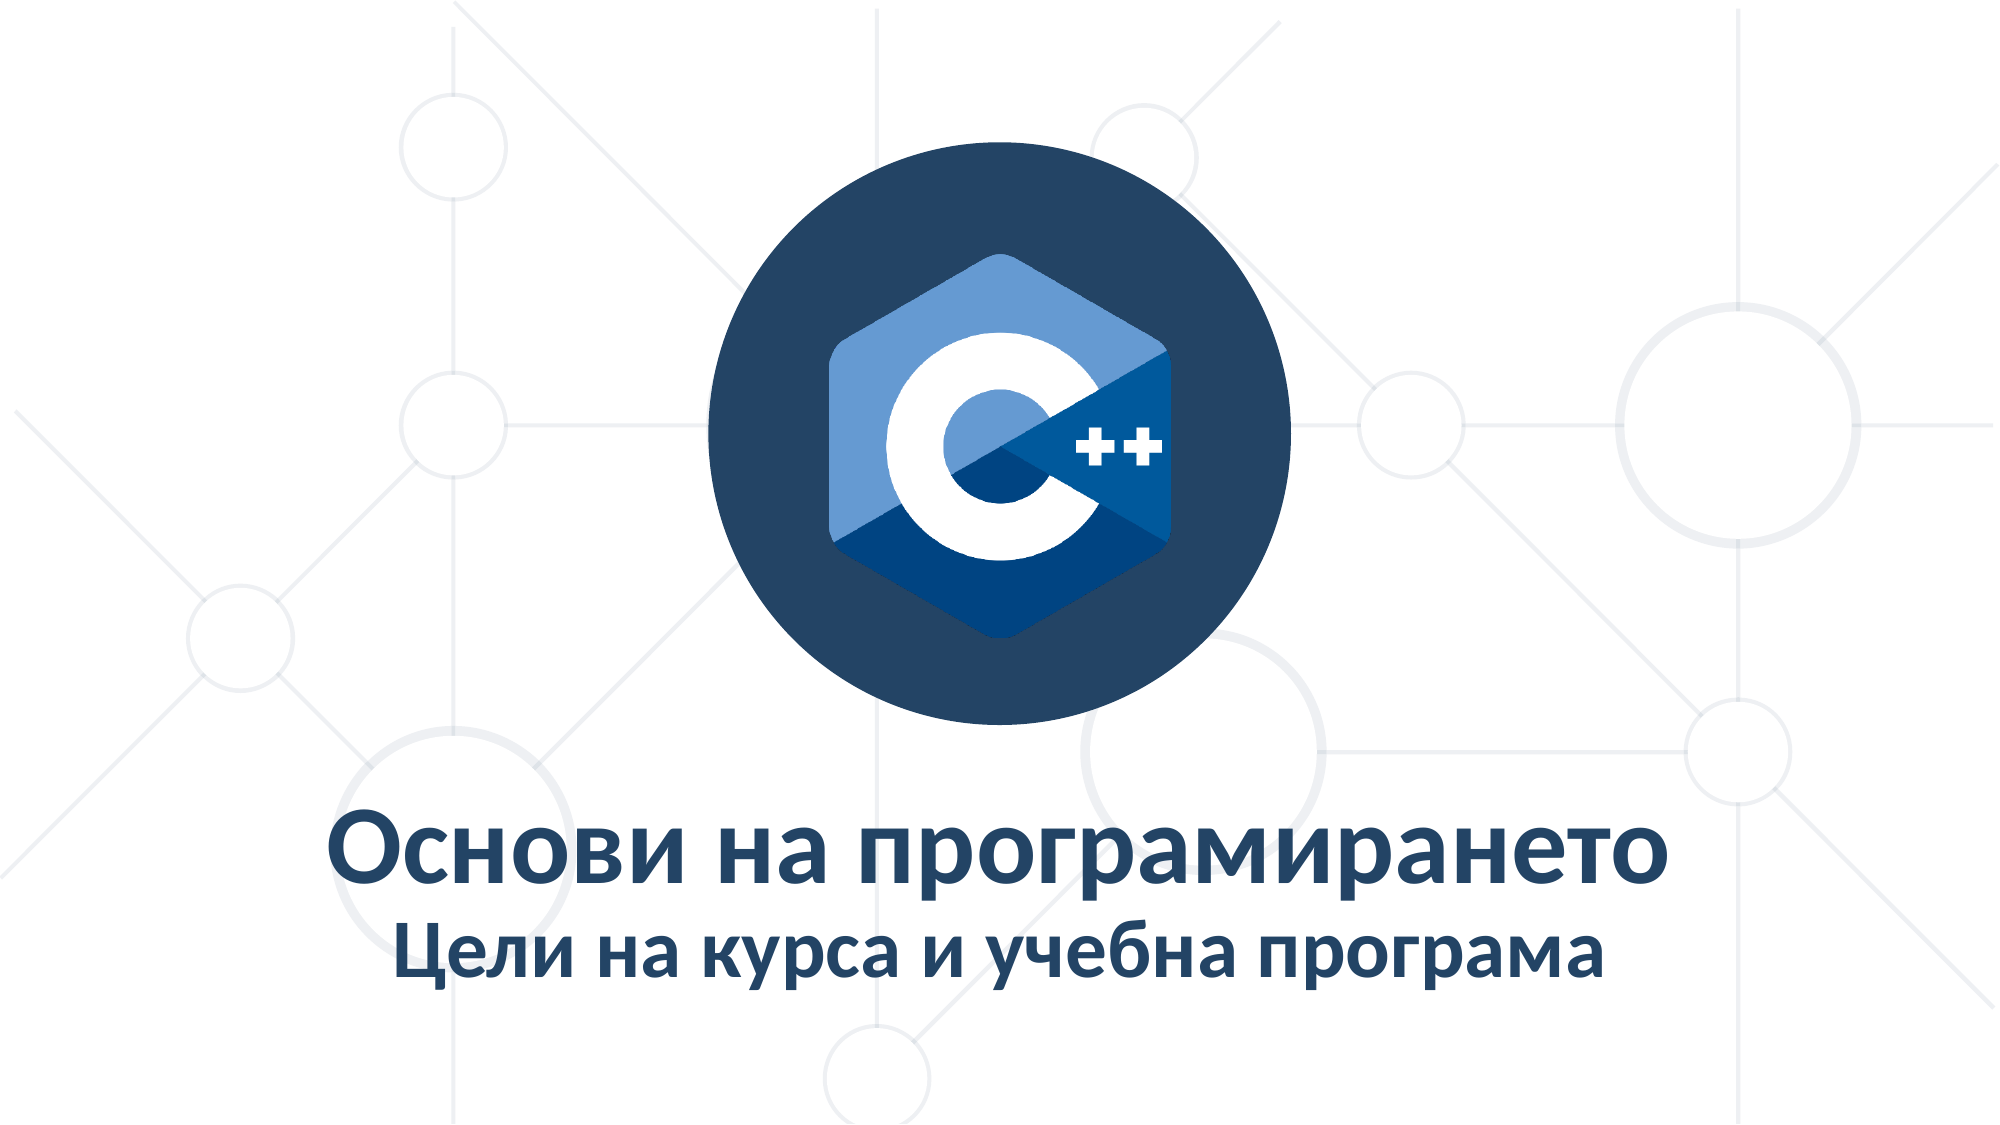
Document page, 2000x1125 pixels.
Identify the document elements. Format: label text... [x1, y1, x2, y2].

picture [828, 254, 1171, 639]
list Цели на курса и учебна програма [100, 900, 1899, 983]
list Основи на програмирането [100, 771, 1899, 898]
